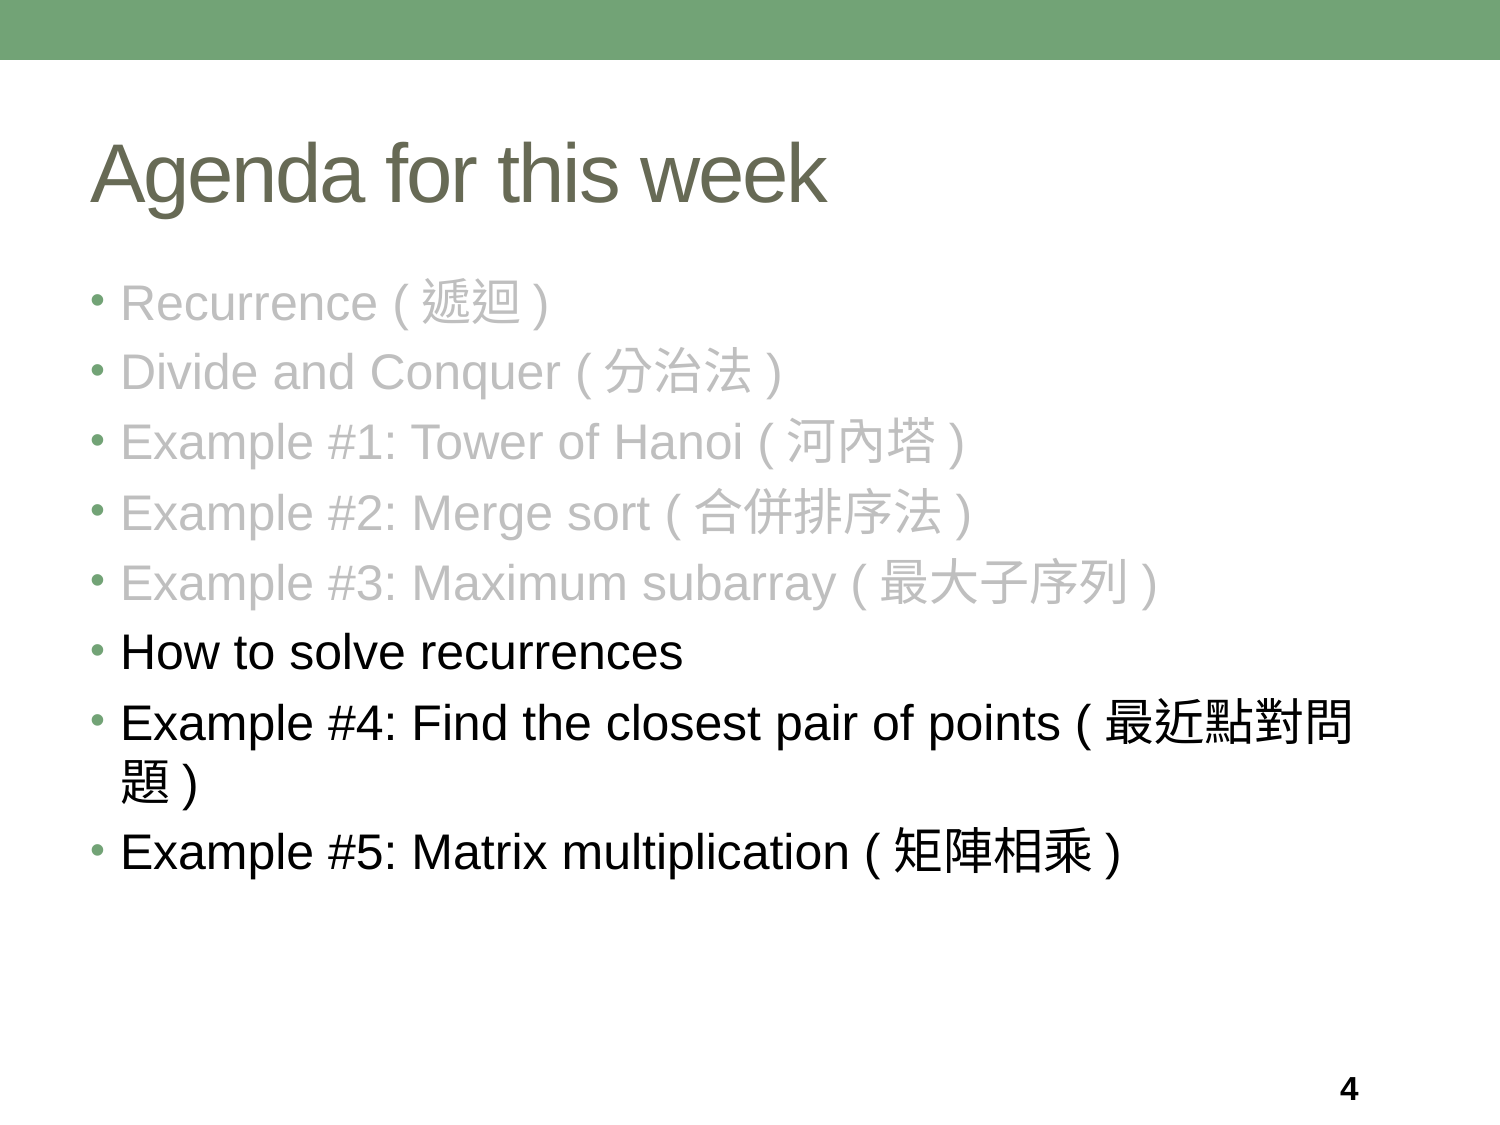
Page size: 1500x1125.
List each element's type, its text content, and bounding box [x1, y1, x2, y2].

title Agenda for this week [75, 87, 1425, 250]
list Recurrence (遞迴) Divide and Conquer (分治法) Example #1: Tower of Hanoi (河內塔) Example #2: Merge sort (合併排序法) Example #3: Maximum subarray (最大子序列) How to solve recurrences Example #4: Find the closest pair of points (最近點對問題) Example #5: Matrix multiplication (矩陣相乘) [75, 262, 1425, 1063]
slide_number 4 [1325, 1059, 1500, 1114]
